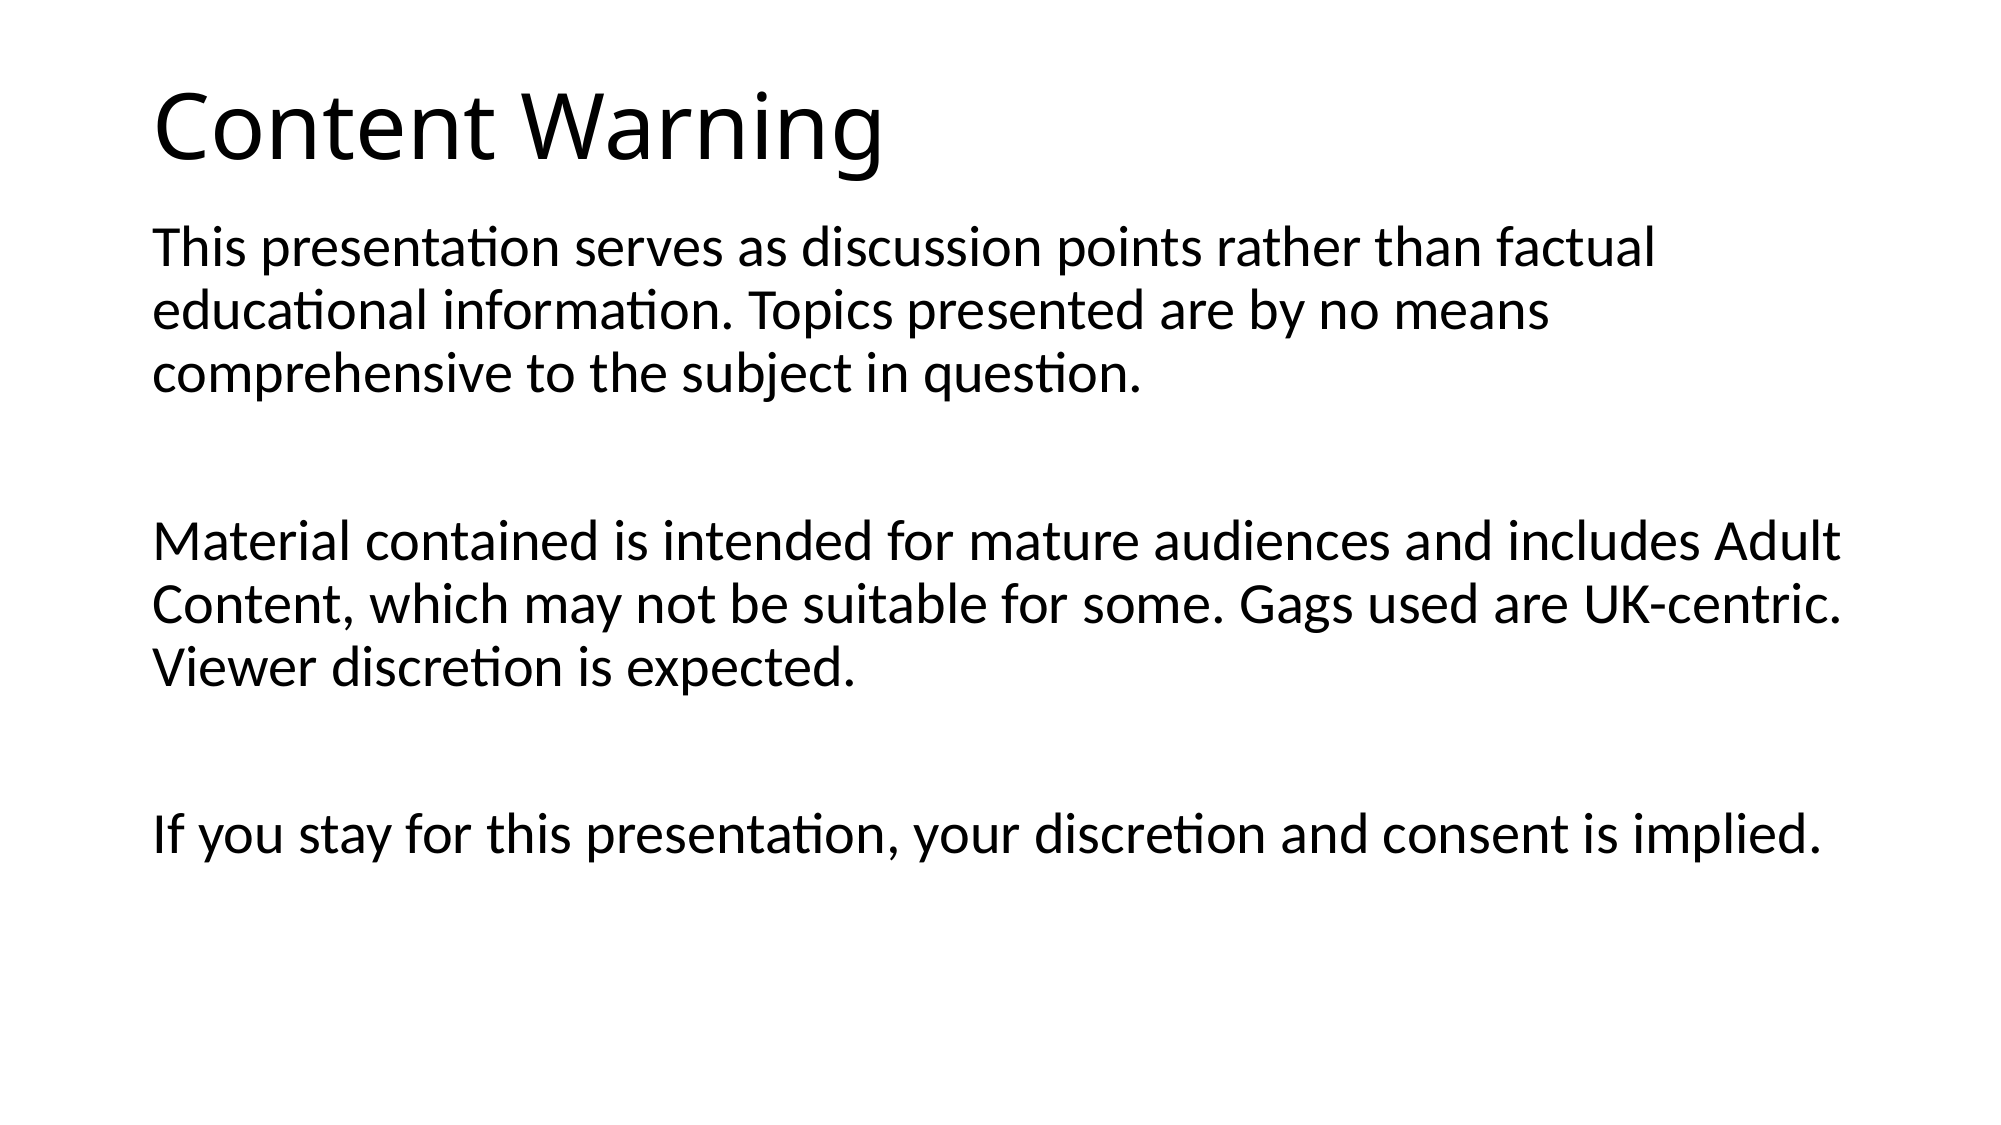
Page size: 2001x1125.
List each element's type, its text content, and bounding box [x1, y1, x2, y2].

list This presentation serves as discussion points rather than factual educational information. Topics presented are by no means comprehensive to the subject in question. Material contained is intended for mature audiences and includes Adult Content, which may not be suitable for some. Gags used are UK-centric. Viewer discretion is expected. If you stay for this presentation, your discretion and consent is implied. [137, 208, 1863, 1014]
title Content Warning [137, 59, 1863, 201]
